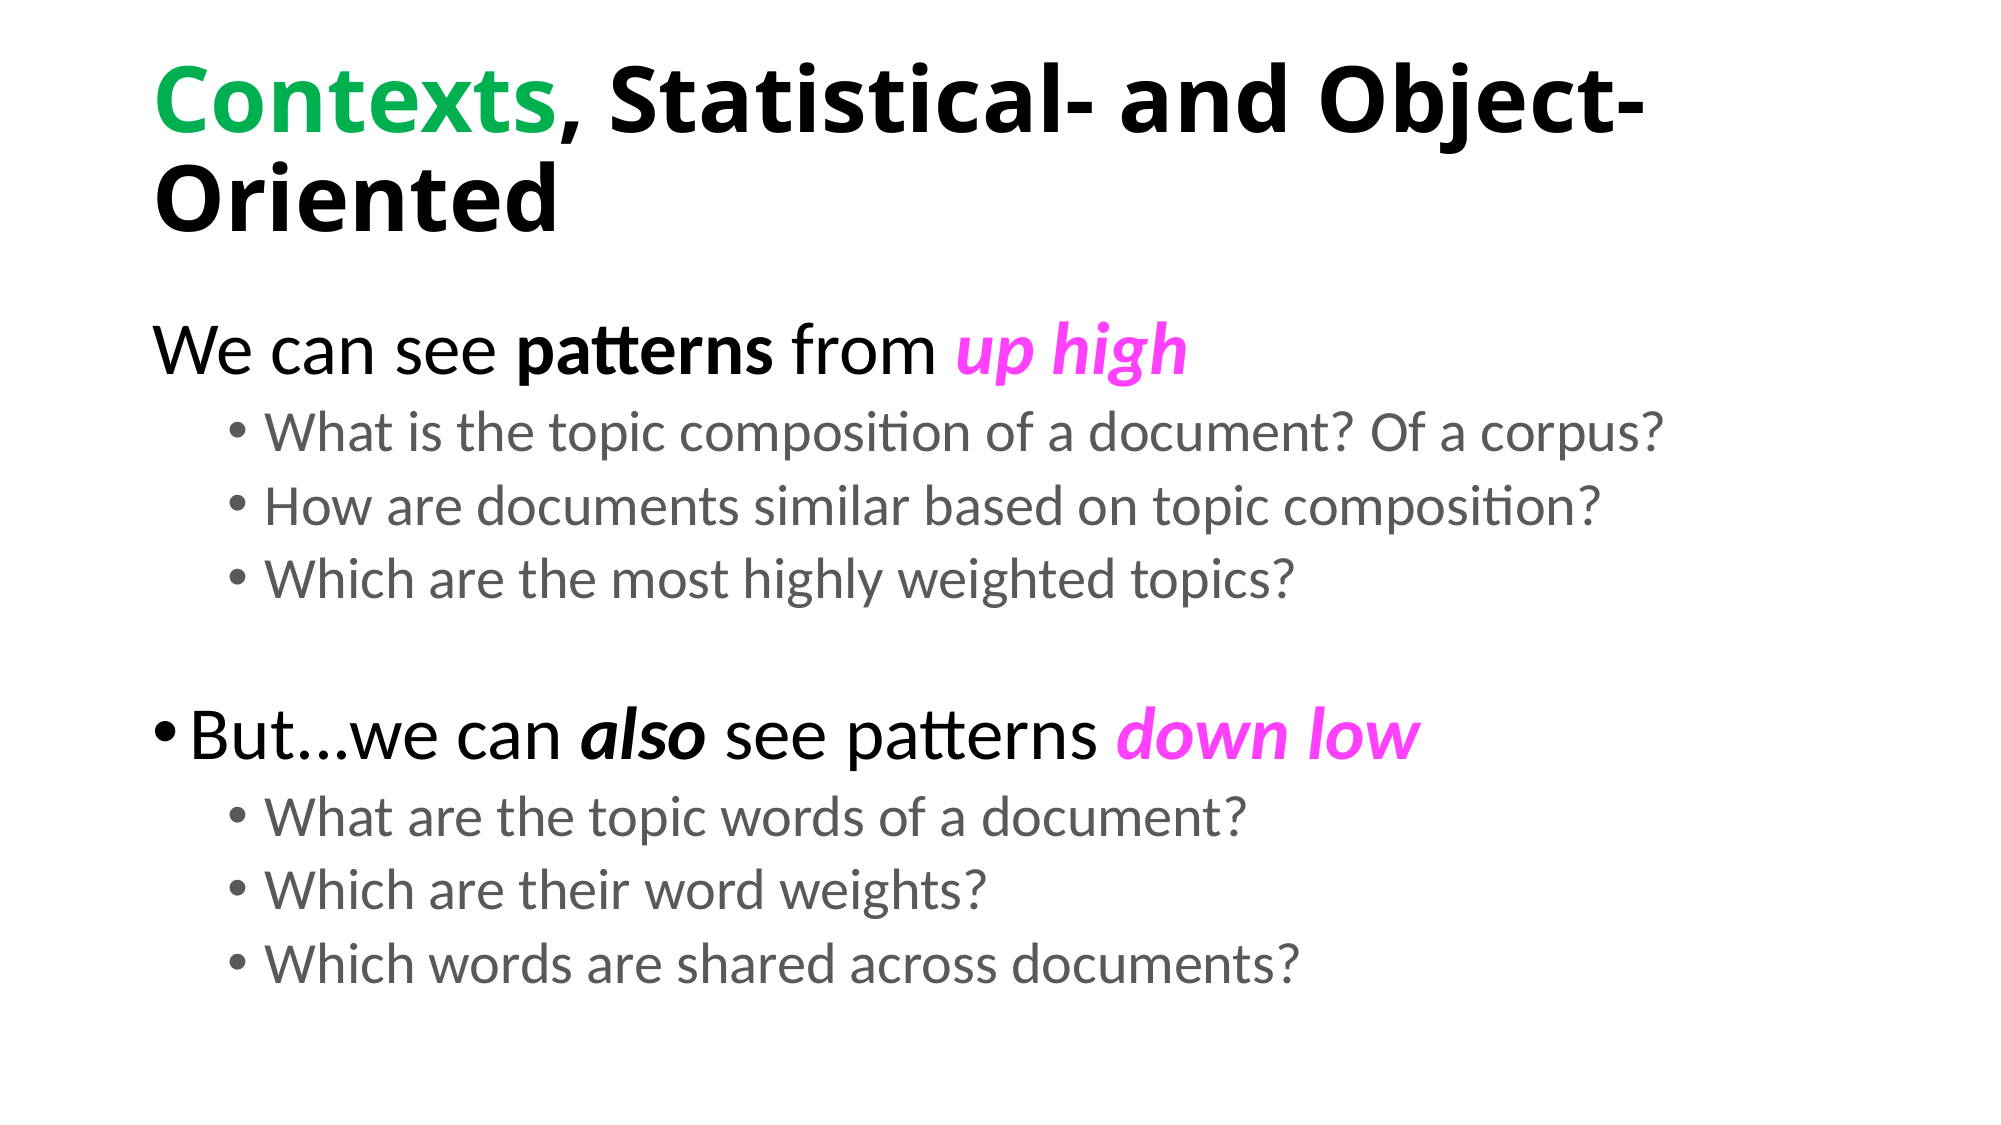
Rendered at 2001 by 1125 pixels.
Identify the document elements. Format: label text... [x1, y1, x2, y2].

list We can see patterns from up high What is the topic composition of a document? Of a corpus? How are documents similar based on topic composition? Which are the most highly weighted topics? But...we can also see patterns down low What are the topic words of a document? Which are their word weights? Which words are shared across documents? [137, 211, 1932, 1020]
title Contexts, Statistical- and Object-Oriented [137, 43, 1863, 211]
